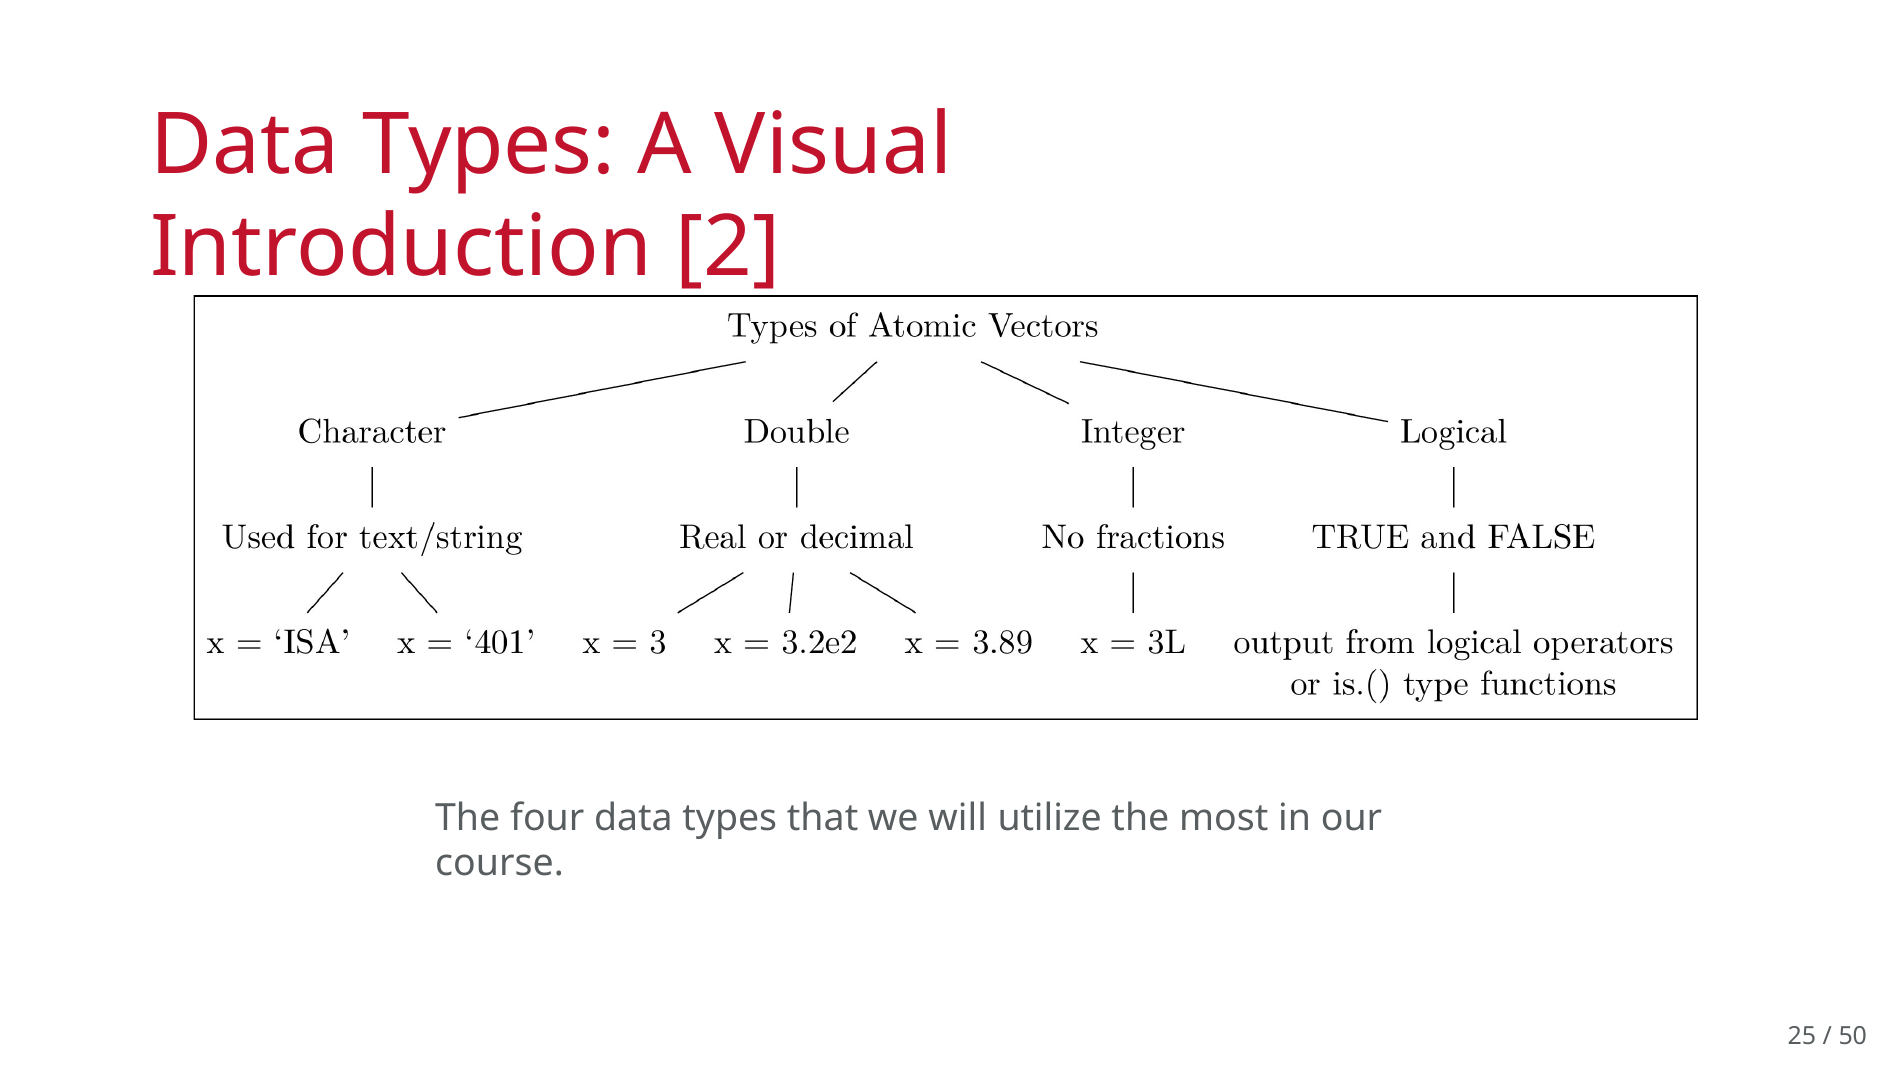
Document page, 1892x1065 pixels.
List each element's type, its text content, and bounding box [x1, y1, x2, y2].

text_box [193, 295, 1698, 720]
title Data Types: A Visual Introduction [2] [147, 85, 1383, 294]
text_box 25 / 50 [1785, 1017, 1869, 1050]
text_box The four data types that we will utilize the most in our course. [433, 790, 1459, 883]
